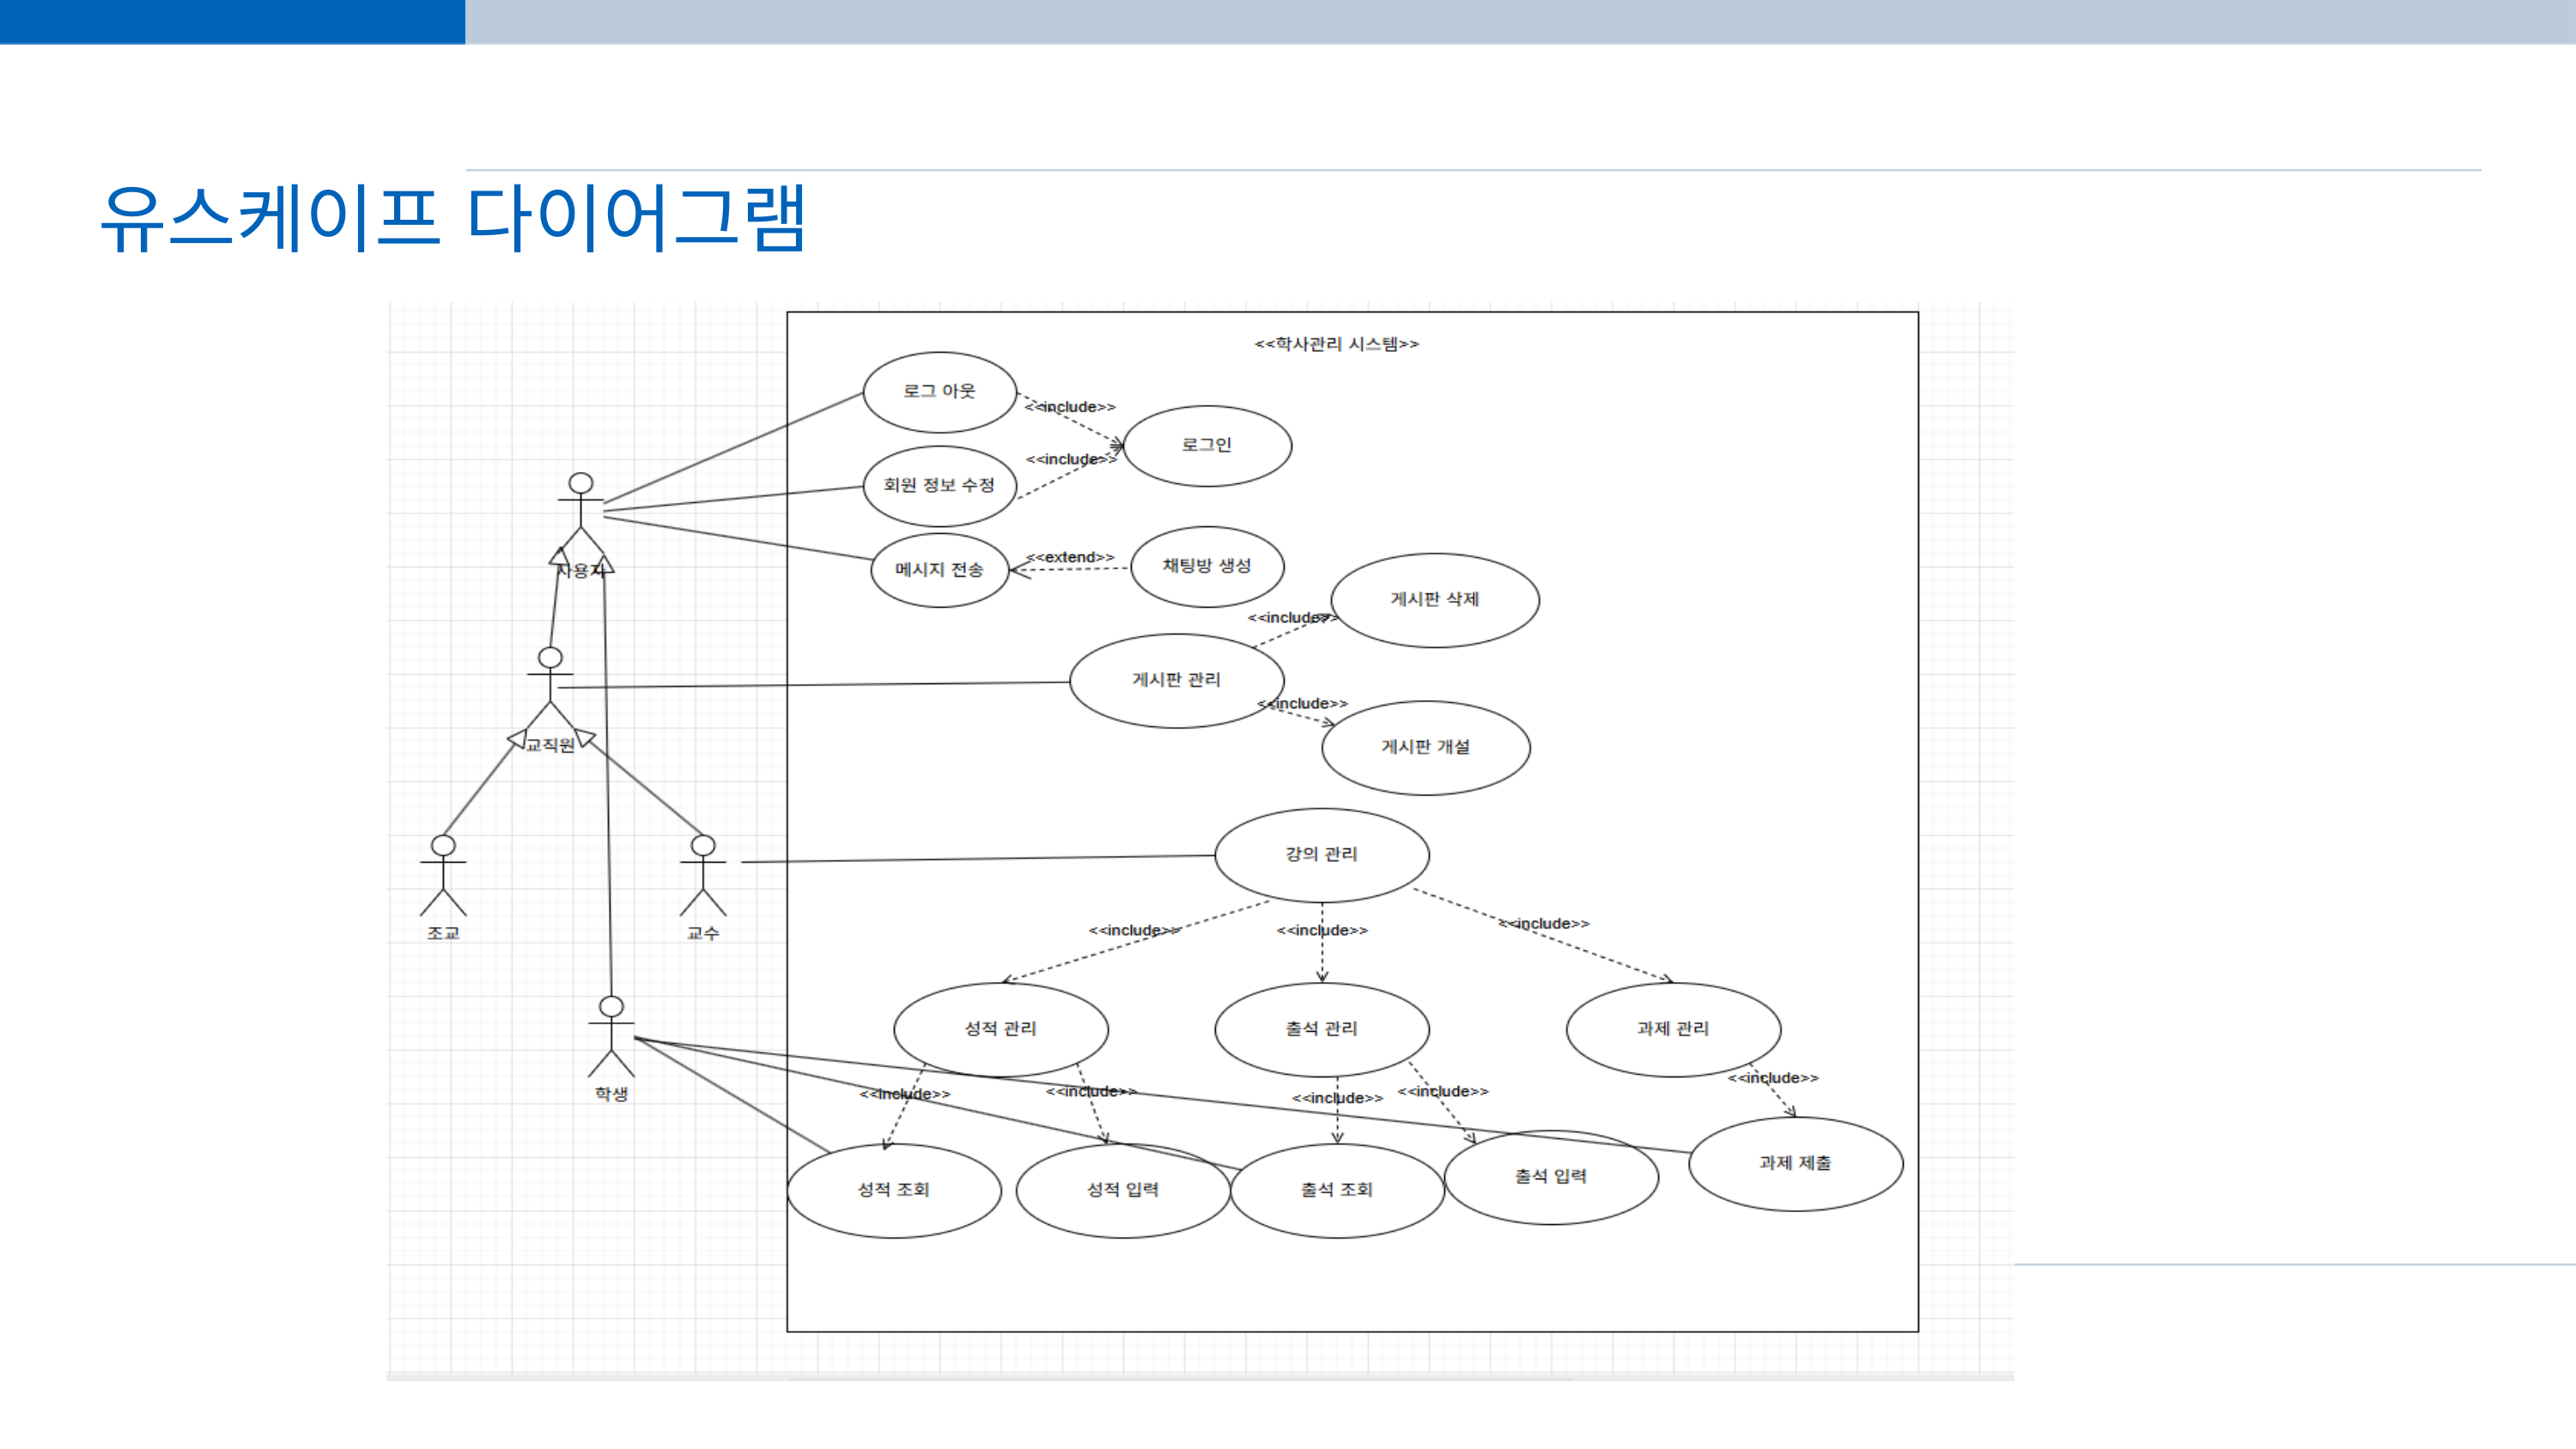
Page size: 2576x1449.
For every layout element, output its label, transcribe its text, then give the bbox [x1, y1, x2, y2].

picture [386, 301, 2576, 1381]
text_box 유스케이프 다이어그램 [98, 175, 943, 281]
picture [0, 0, 2576, 45]
picture [466, 169, 2482, 173]
